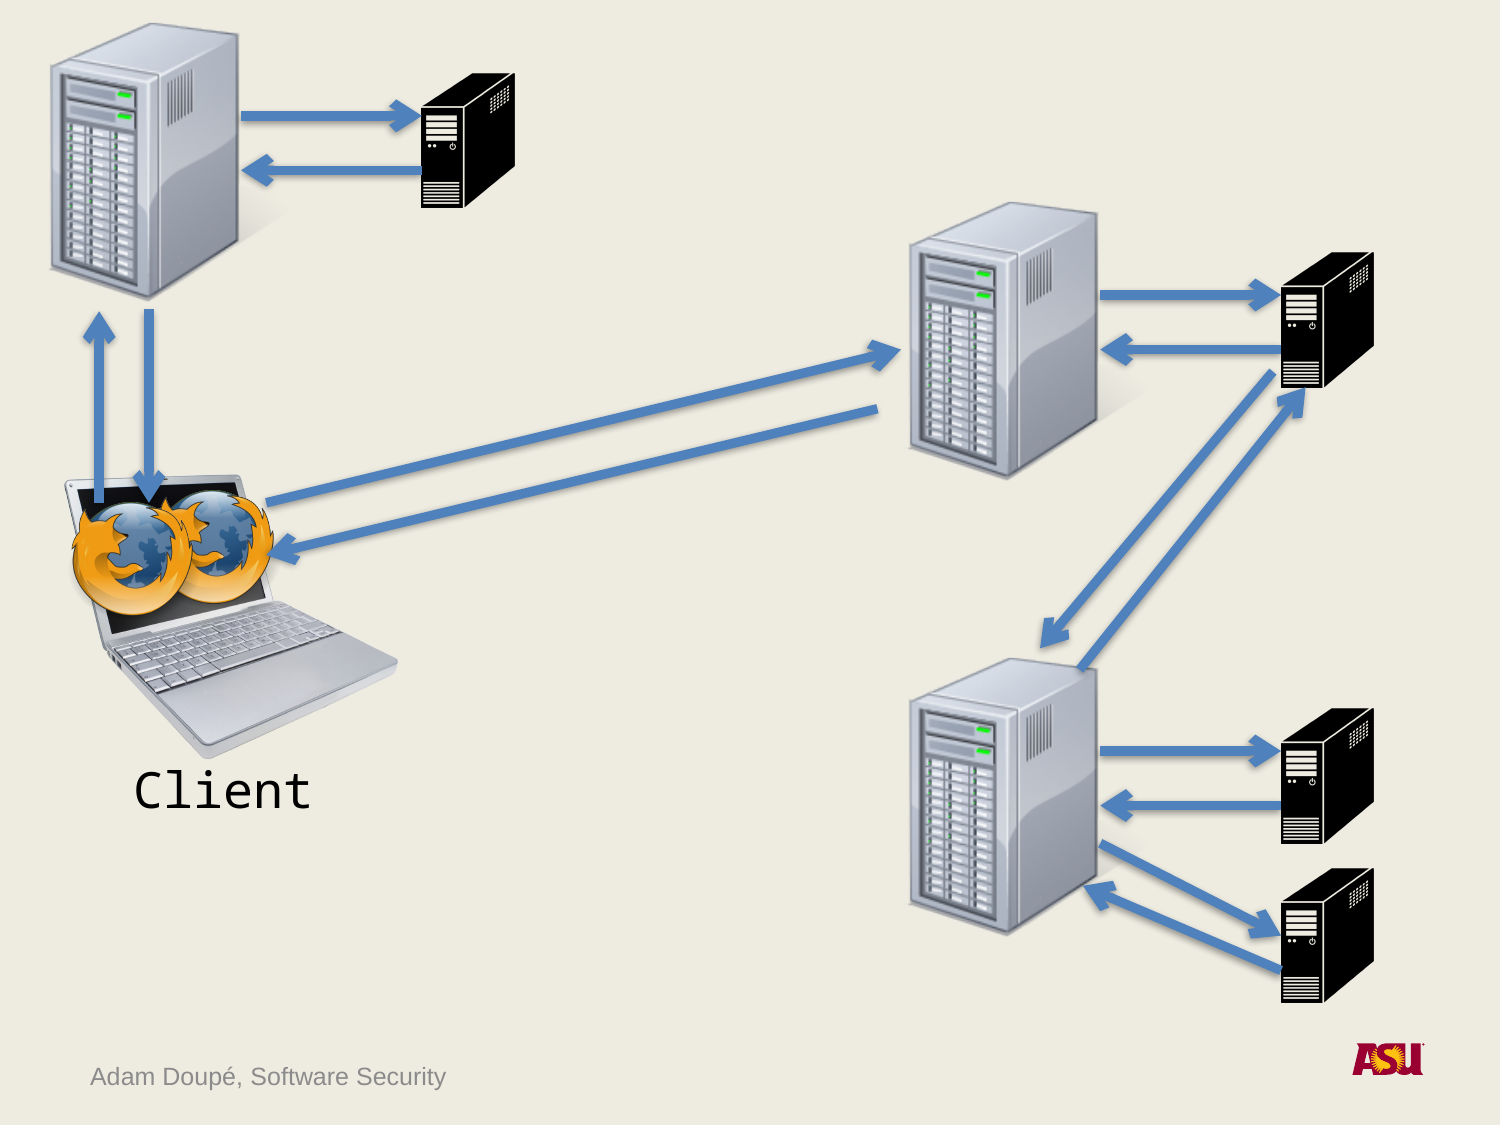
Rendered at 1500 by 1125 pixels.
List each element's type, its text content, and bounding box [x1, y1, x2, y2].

picture [1280, 252, 1374, 388]
picture [1280, 708, 1374, 844]
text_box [1099, 842, 1282, 885]
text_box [1082, 885, 1282, 971]
picture [874, 192, 1174, 491]
picture [15, 12, 315, 312]
picture [58, 467, 405, 765]
picture [421, 73, 515, 209]
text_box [1079, 386, 1306, 670]
text_box Client [74, 773, 372, 826]
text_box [265, 349, 902, 503]
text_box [265, 408, 878, 556]
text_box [1039, 371, 1274, 649]
picture [874, 648, 1174, 947]
picture [1280, 868, 1374, 1004]
